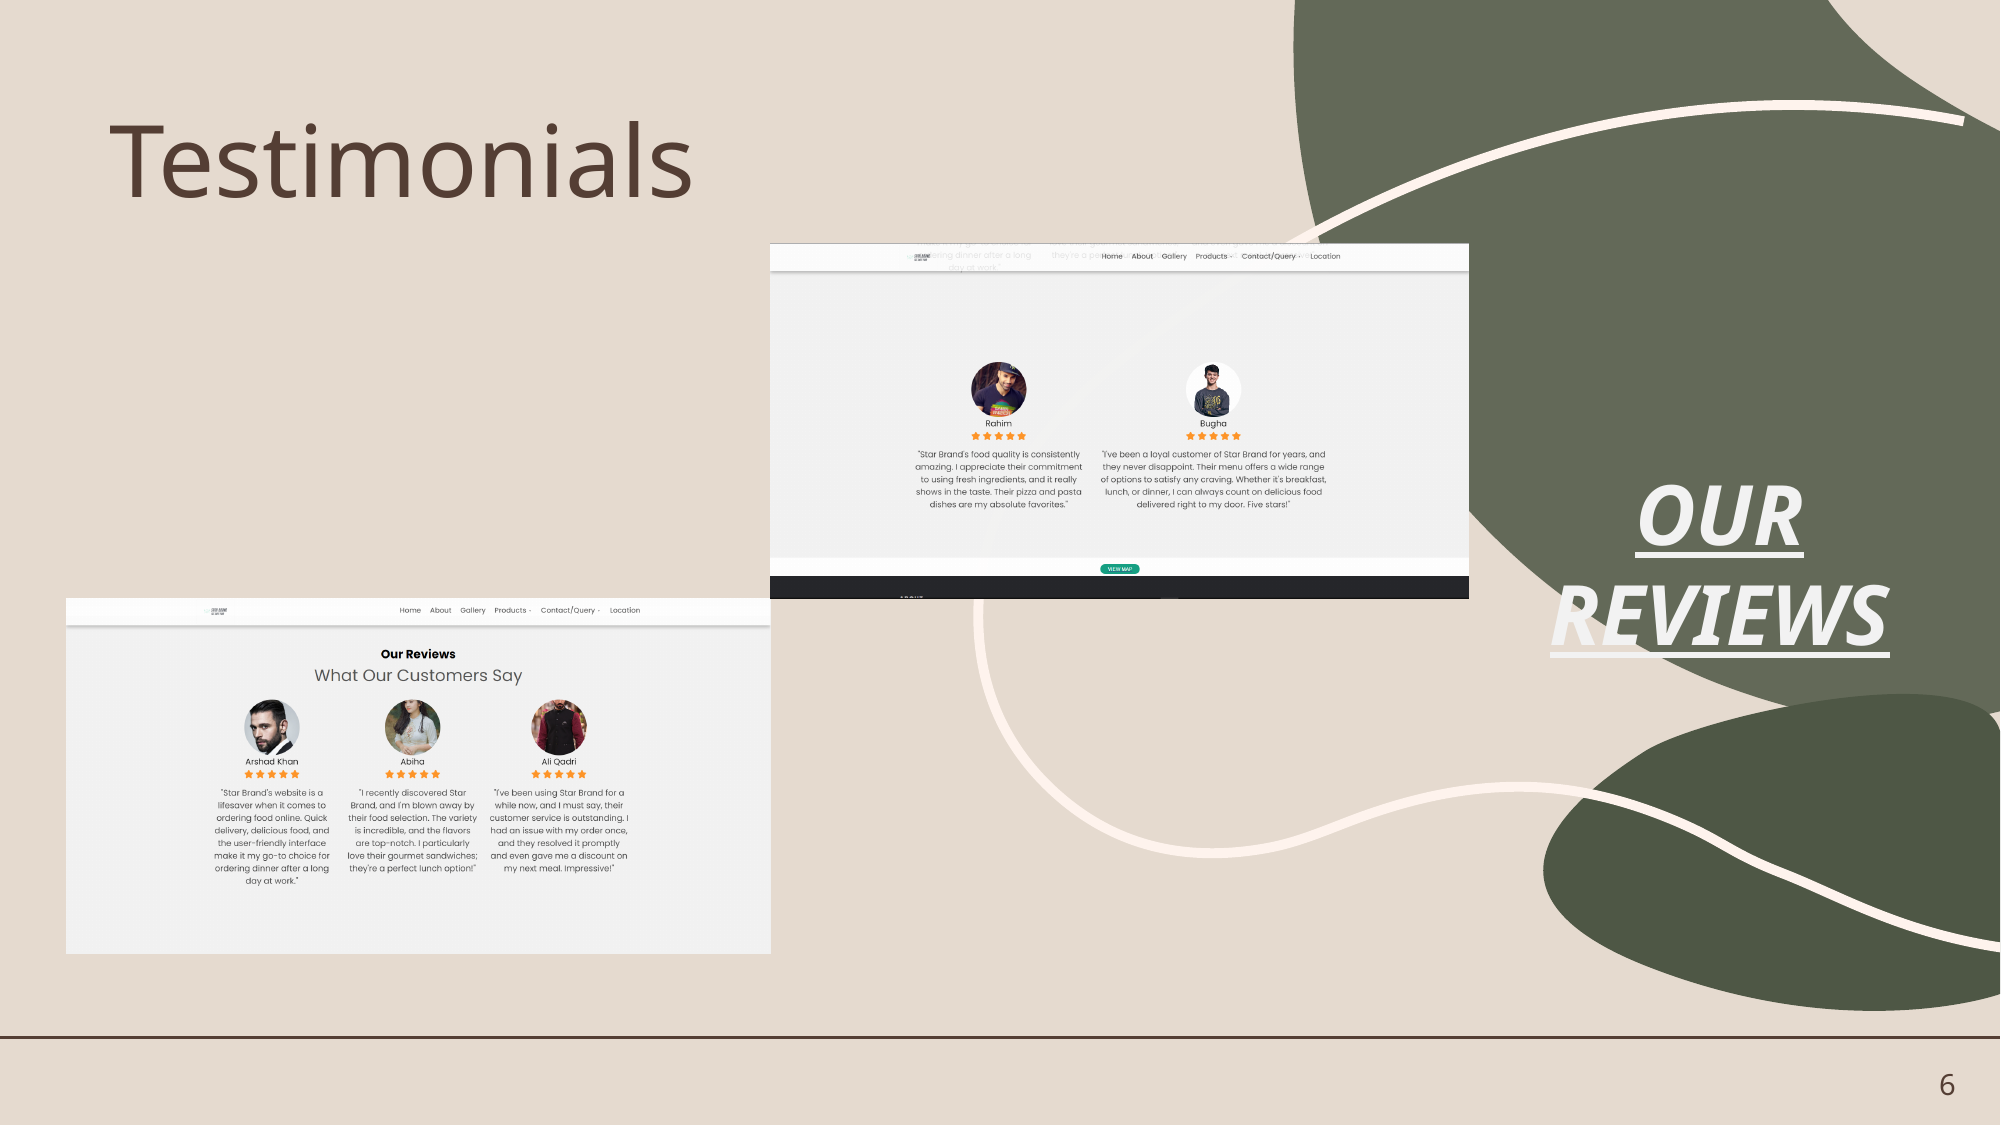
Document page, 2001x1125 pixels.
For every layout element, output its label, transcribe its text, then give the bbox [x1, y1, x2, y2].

list OUR REVIEWS [1468, 393, 1971, 732]
title Testimonials [94, 13, 1283, 227]
slide_number 6 [1808, 1060, 1971, 1112]
picture [66, 243, 1469, 954]
